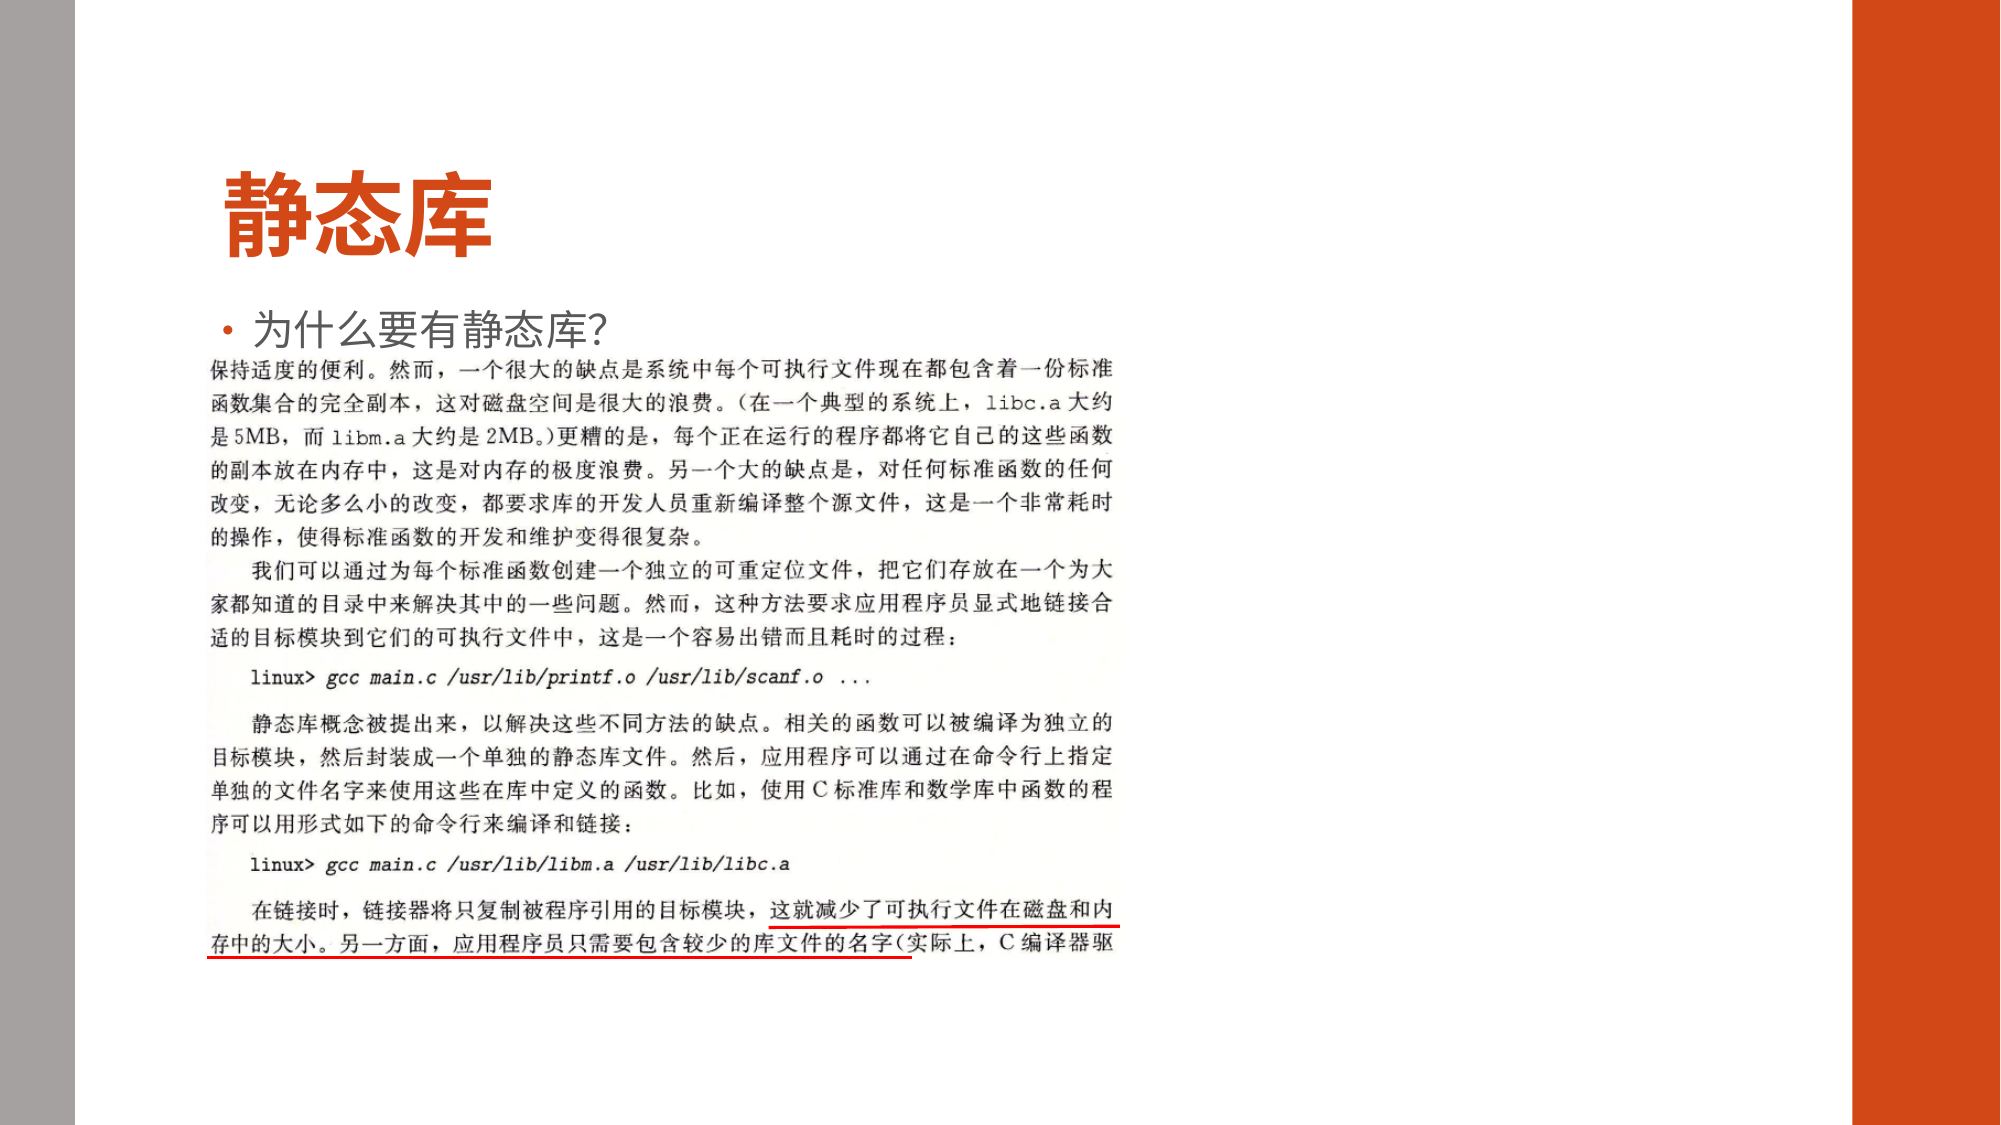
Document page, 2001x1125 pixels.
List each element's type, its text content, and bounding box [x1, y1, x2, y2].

picture [206, 357, 1125, 957]
title 静态库 [206, 48, 1797, 278]
list 为什么要有静态库？ [206, 299, 1617, 1014]
